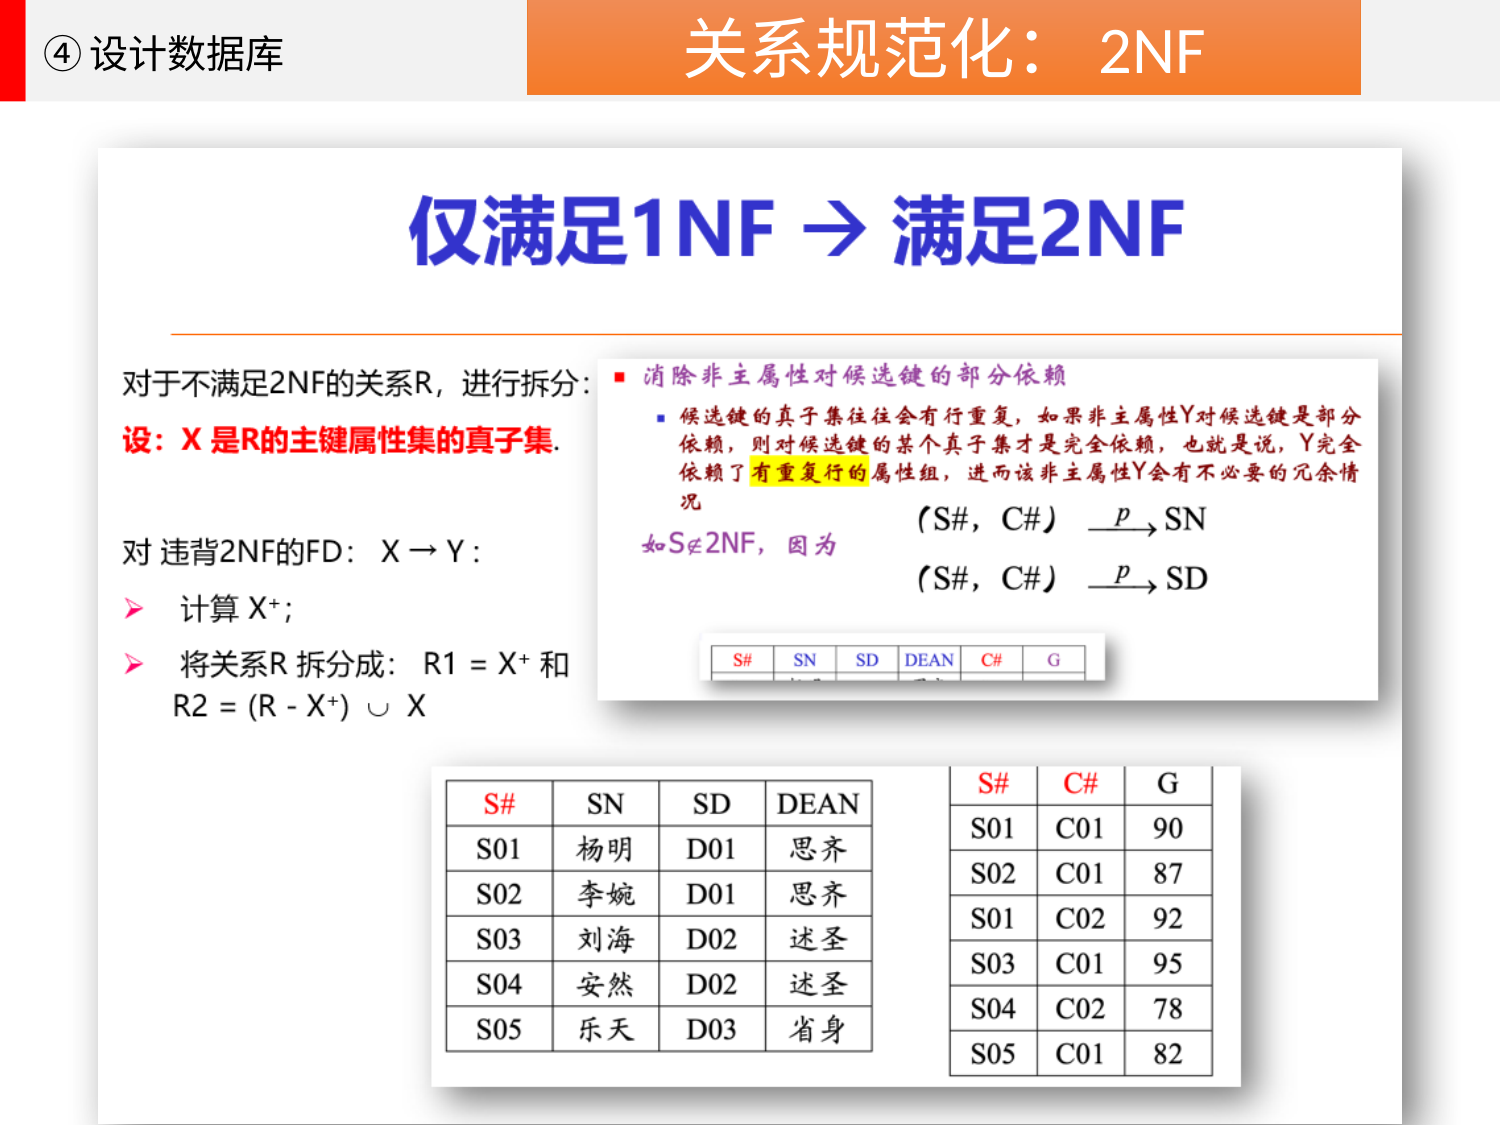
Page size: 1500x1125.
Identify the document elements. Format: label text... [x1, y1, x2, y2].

text_box 关系规范化：2NF [527, 0, 1361, 95]
picture [98, 148, 1402, 1124]
text_box ④设计数据库 [28, 27, 527, 85]
